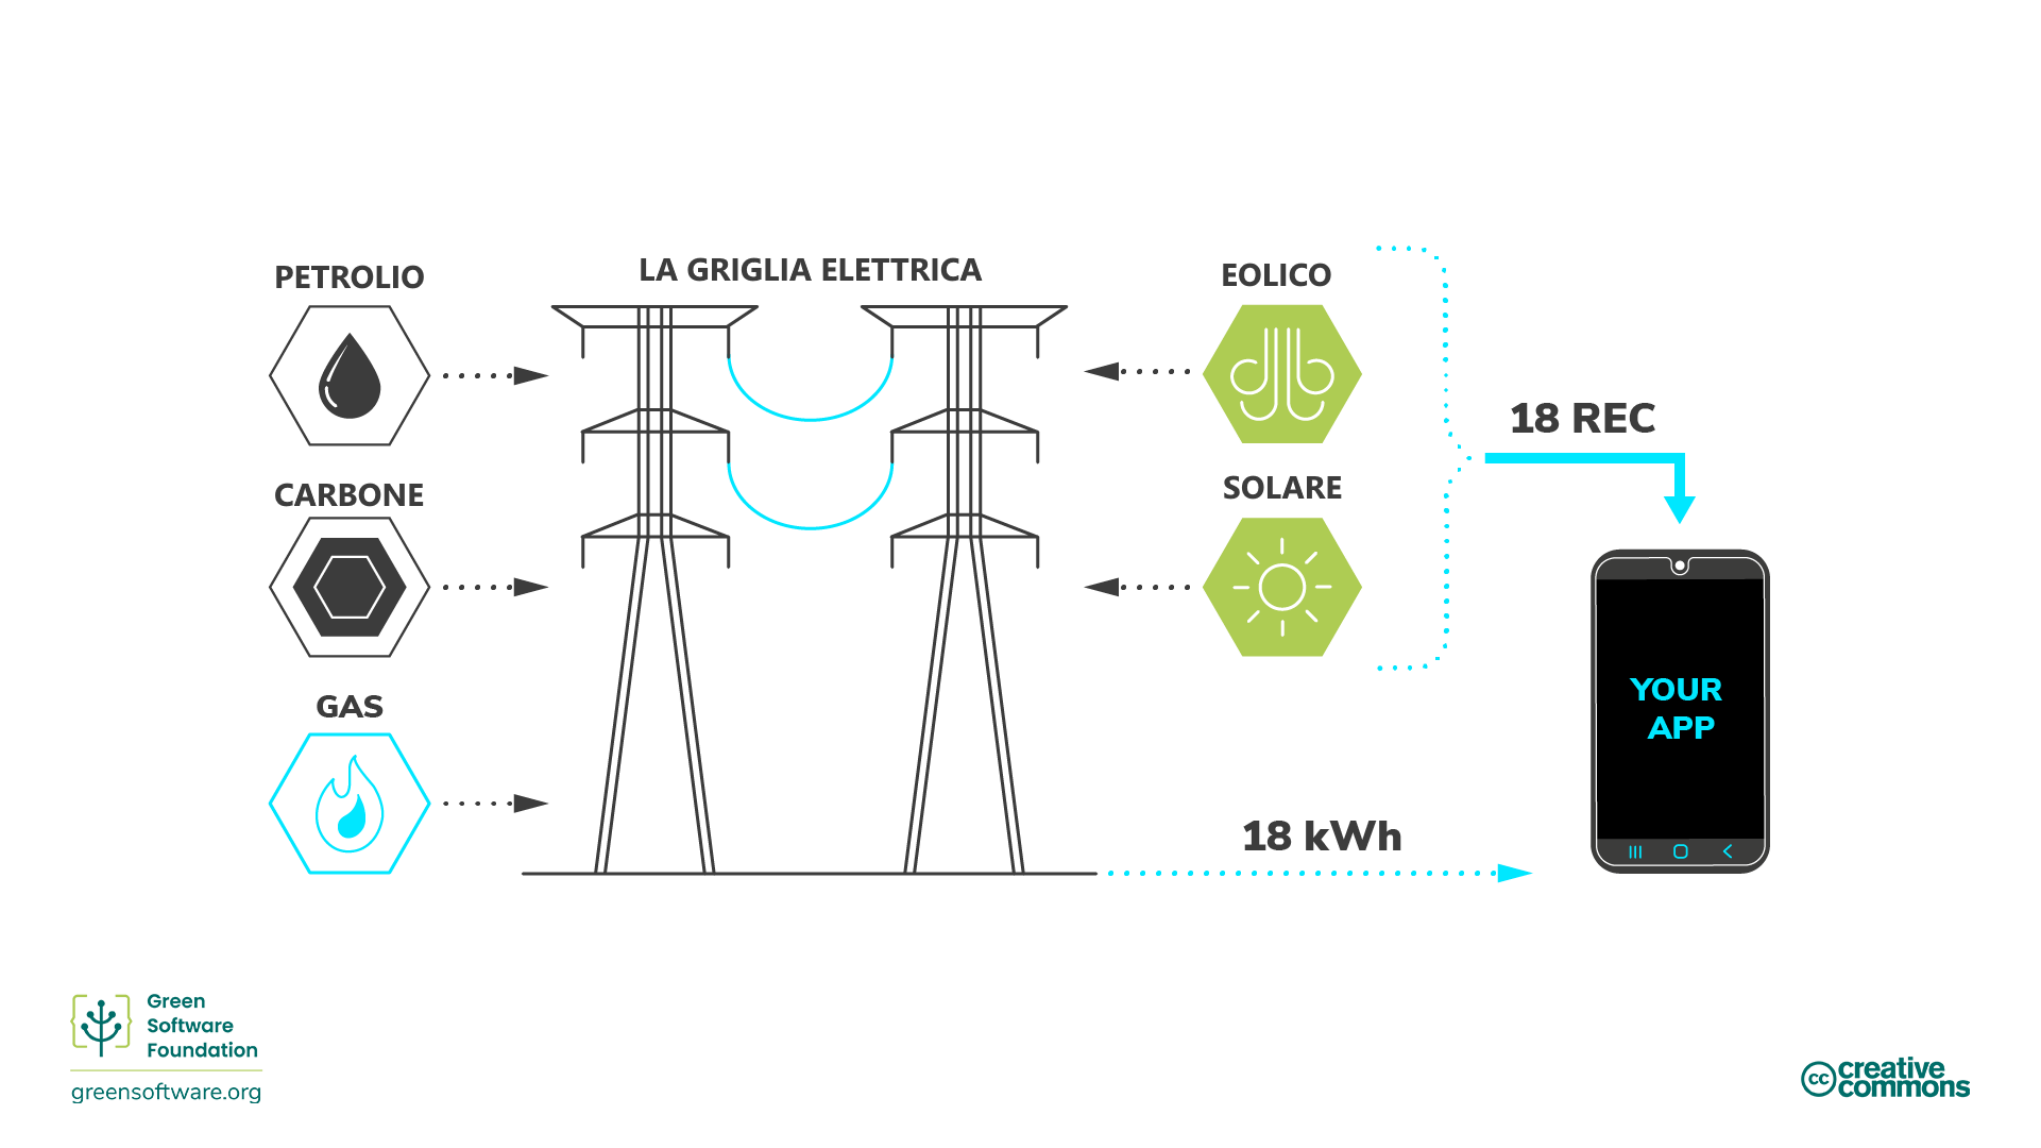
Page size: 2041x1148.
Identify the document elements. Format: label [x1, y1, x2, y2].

list [0, 0, 2040, 1148]
